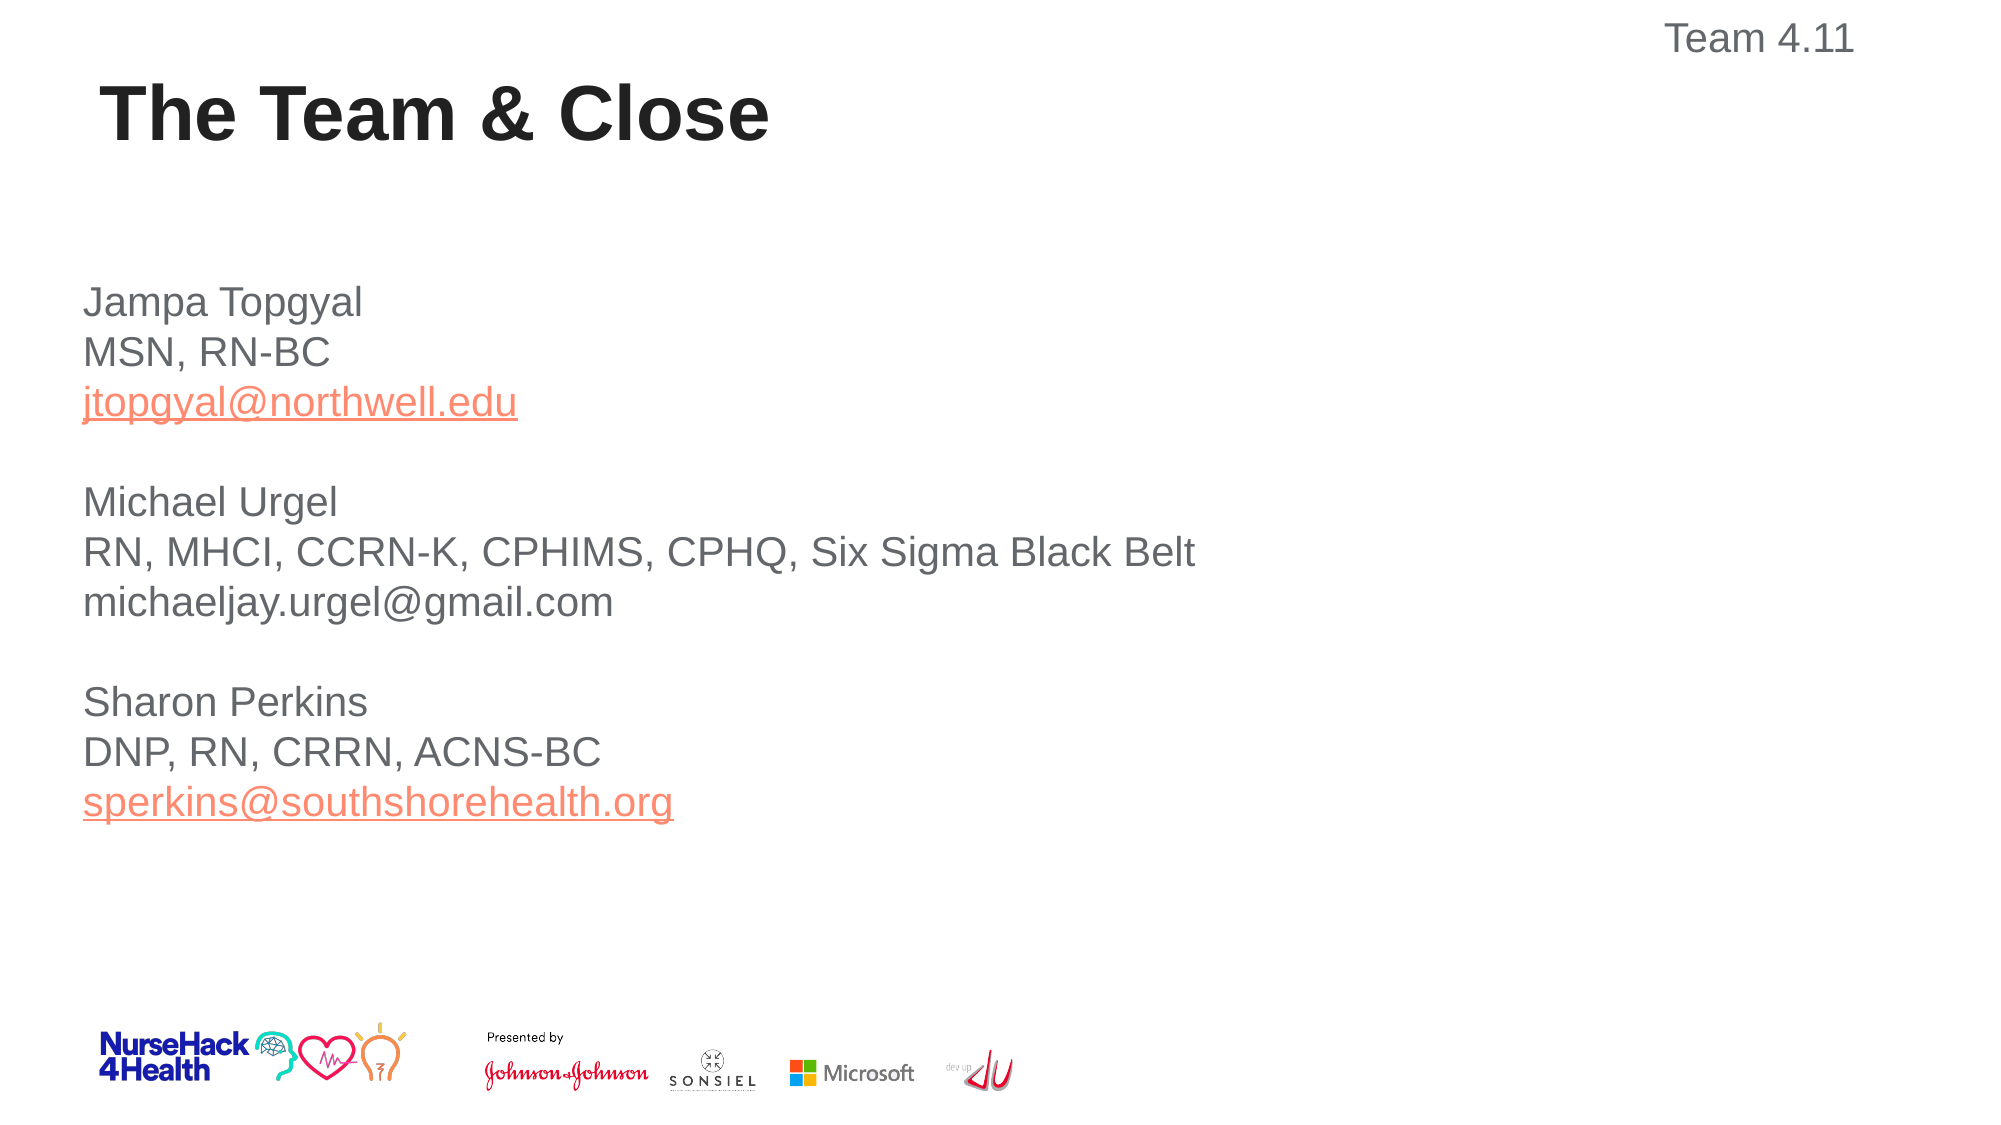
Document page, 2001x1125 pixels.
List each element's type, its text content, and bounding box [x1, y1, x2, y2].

picture [430, 1011, 1071, 1125]
title The Team & Close [98, 61, 1765, 158]
list Jampa Topgyal MSN, RN-BC jtopgyal@northwell.edu Michael Urgel RN, MHCI, CCRN-K, CPHIMS, CPHQ, Six Sigma Black Belt michaeljay.urgel@gmail.com Sharon Perkins DNP, RN, CRRN, ACNS-BC sperkins@southshorehealth.org [82, 173, 1902, 975]
text_box Team 4.11 [1663, 10, 1878, 61]
